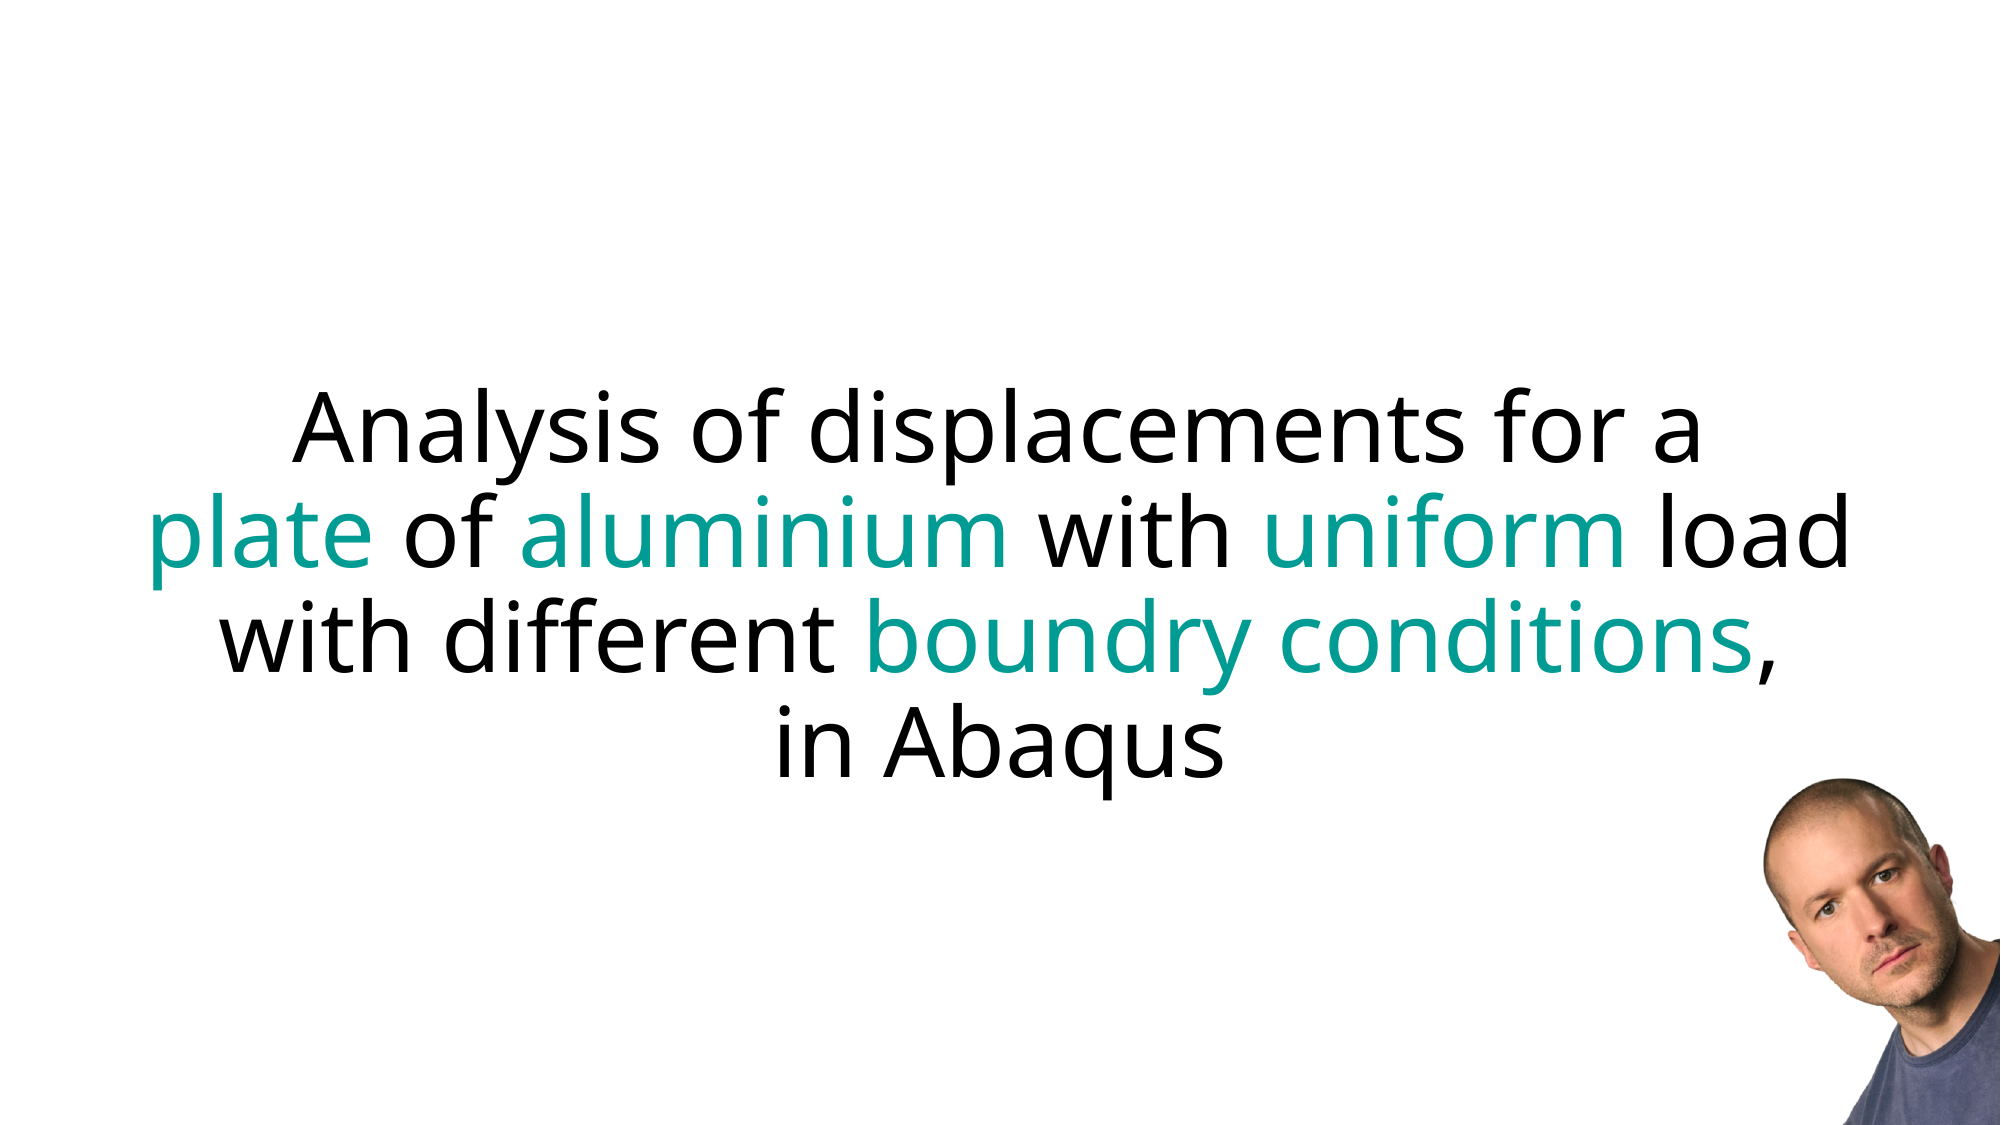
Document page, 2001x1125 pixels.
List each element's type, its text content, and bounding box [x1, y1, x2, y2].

title Analysis of displacements for a plate of aluminium with uniform load with different boundry conditions, in Abaqus [101, 318, 1899, 807]
picture [1593, 697, 2000, 1125]
